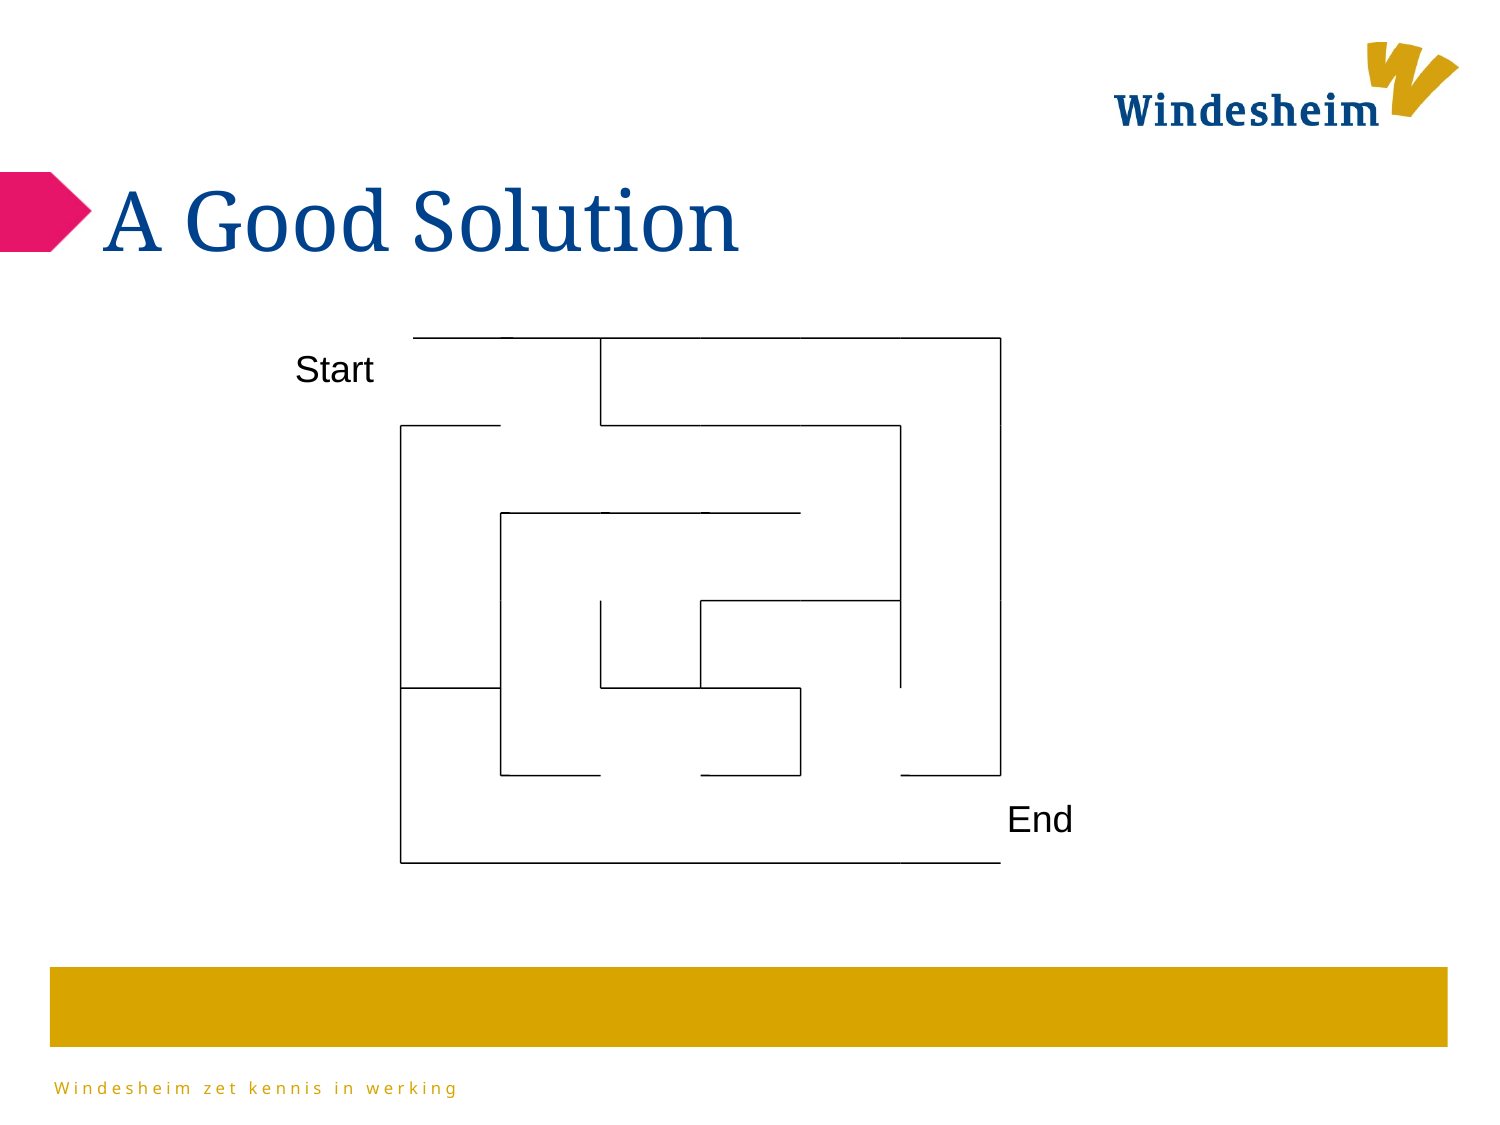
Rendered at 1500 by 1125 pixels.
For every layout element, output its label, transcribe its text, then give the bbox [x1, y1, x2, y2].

picture [49, 967, 1448, 1047]
picture [1114, 42, 1459, 126]
picture [0, 172, 88, 252]
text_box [275, 337, 1093, 864]
title A Good Solution [88, 160, 1439, 265]
